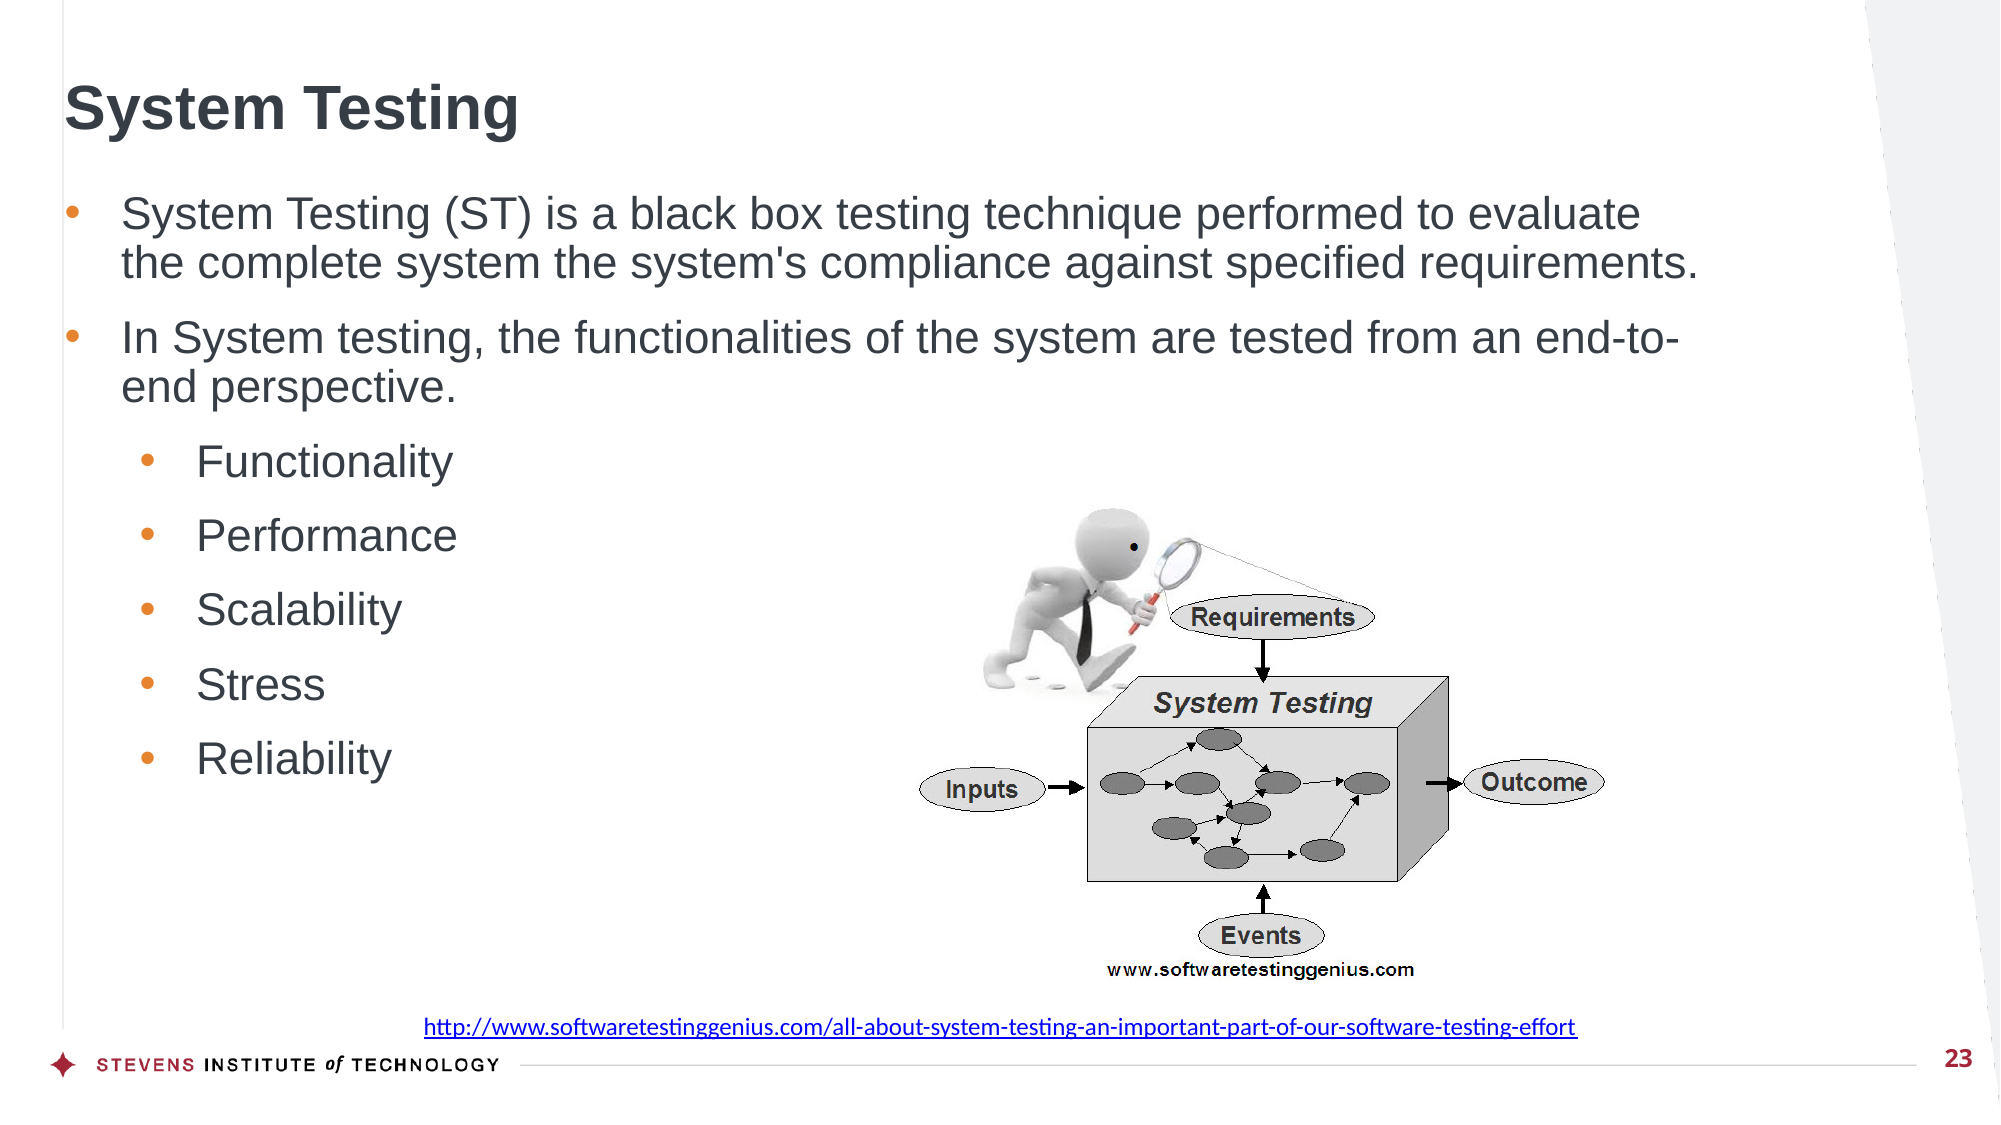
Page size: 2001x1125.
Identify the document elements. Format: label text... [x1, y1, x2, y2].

picture [913, 505, 1609, 981]
title System Testing [49, 68, 1647, 157]
text_box http://www.softwaretestinggenius.com/all-about-system-testing-an-important-part-of-our-software-testing-effort [408, 1003, 1652, 1078]
slide_number 23 [1538, 1029, 1988, 1090]
list System Testing (ST) is a black box testing technique performed to evaluate the complete system the system's compliance against specified requirements. In System testing, the functionalities of the system are tested from an end-to-end perspective. Functionality Performance Scalability Stress Reliability [49, 182, 1720, 1000]
